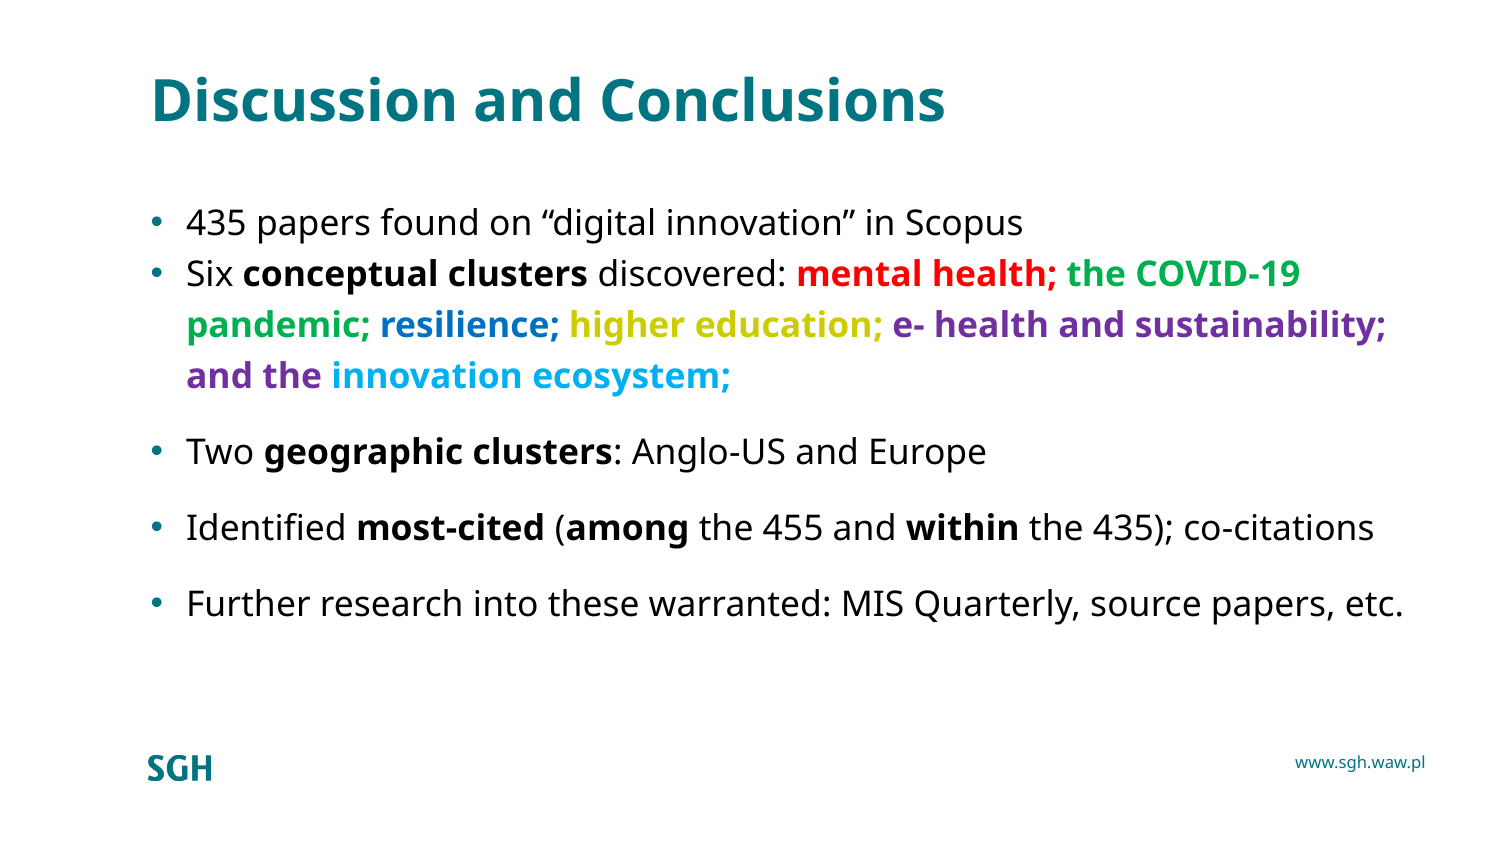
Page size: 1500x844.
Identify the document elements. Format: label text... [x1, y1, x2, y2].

title Discussion and Conclusions [150, 63, 1426, 175]
list 435 papers found on “digital innovation” in Scopus Six conceptual clusters discovered: mental health; the COVID-19 pandemic; resilience; higher education; e- health and sustainability; and the innovation ecosystem; Two geographic clusters: Anglo-US and Europe Identified most-cited (among the 455 and within the 435); co-citations Further research into these warranted: MIS Quarterly, source papers, etc. [150, 194, 1426, 711]
picture [147, 754, 213, 782]
